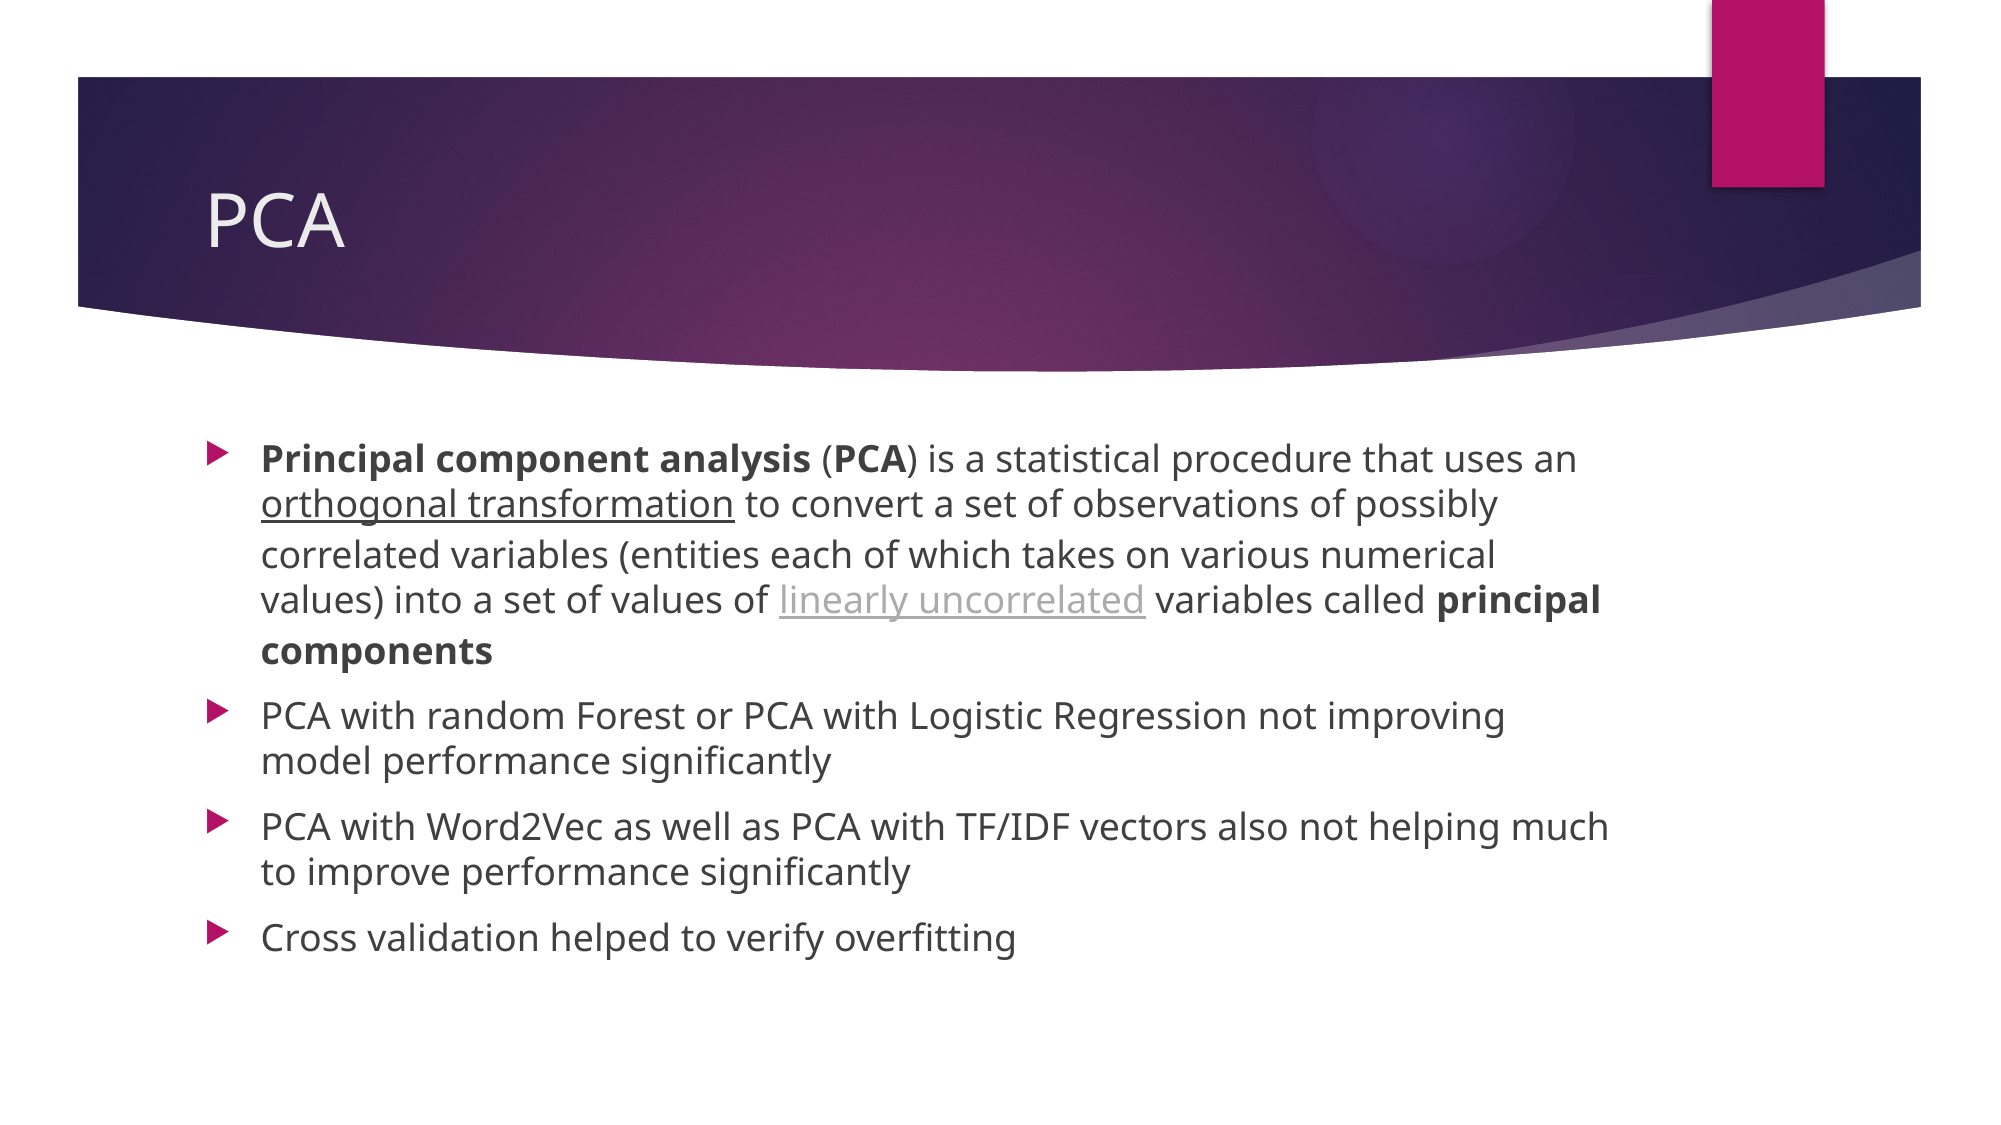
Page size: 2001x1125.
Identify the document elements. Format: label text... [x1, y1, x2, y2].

list Principal component analysis (PCA) is a statistical procedure that uses an orthogonal transformation to convert a set of observations of possibly correlated variables (entities each of which takes on various numerical values) into a set of values of linearly uncorrelated variables called principal components PCA with random Forest or PCA with Logistic Regression not improving model performance significantly PCA with Word2Vec as well as PCA with TF/IDF vectors also not helping much to improve performance significantly Cross validation helped to verify overfitting [189, 427, 1638, 988]
title PCA [189, 159, 1627, 276]
